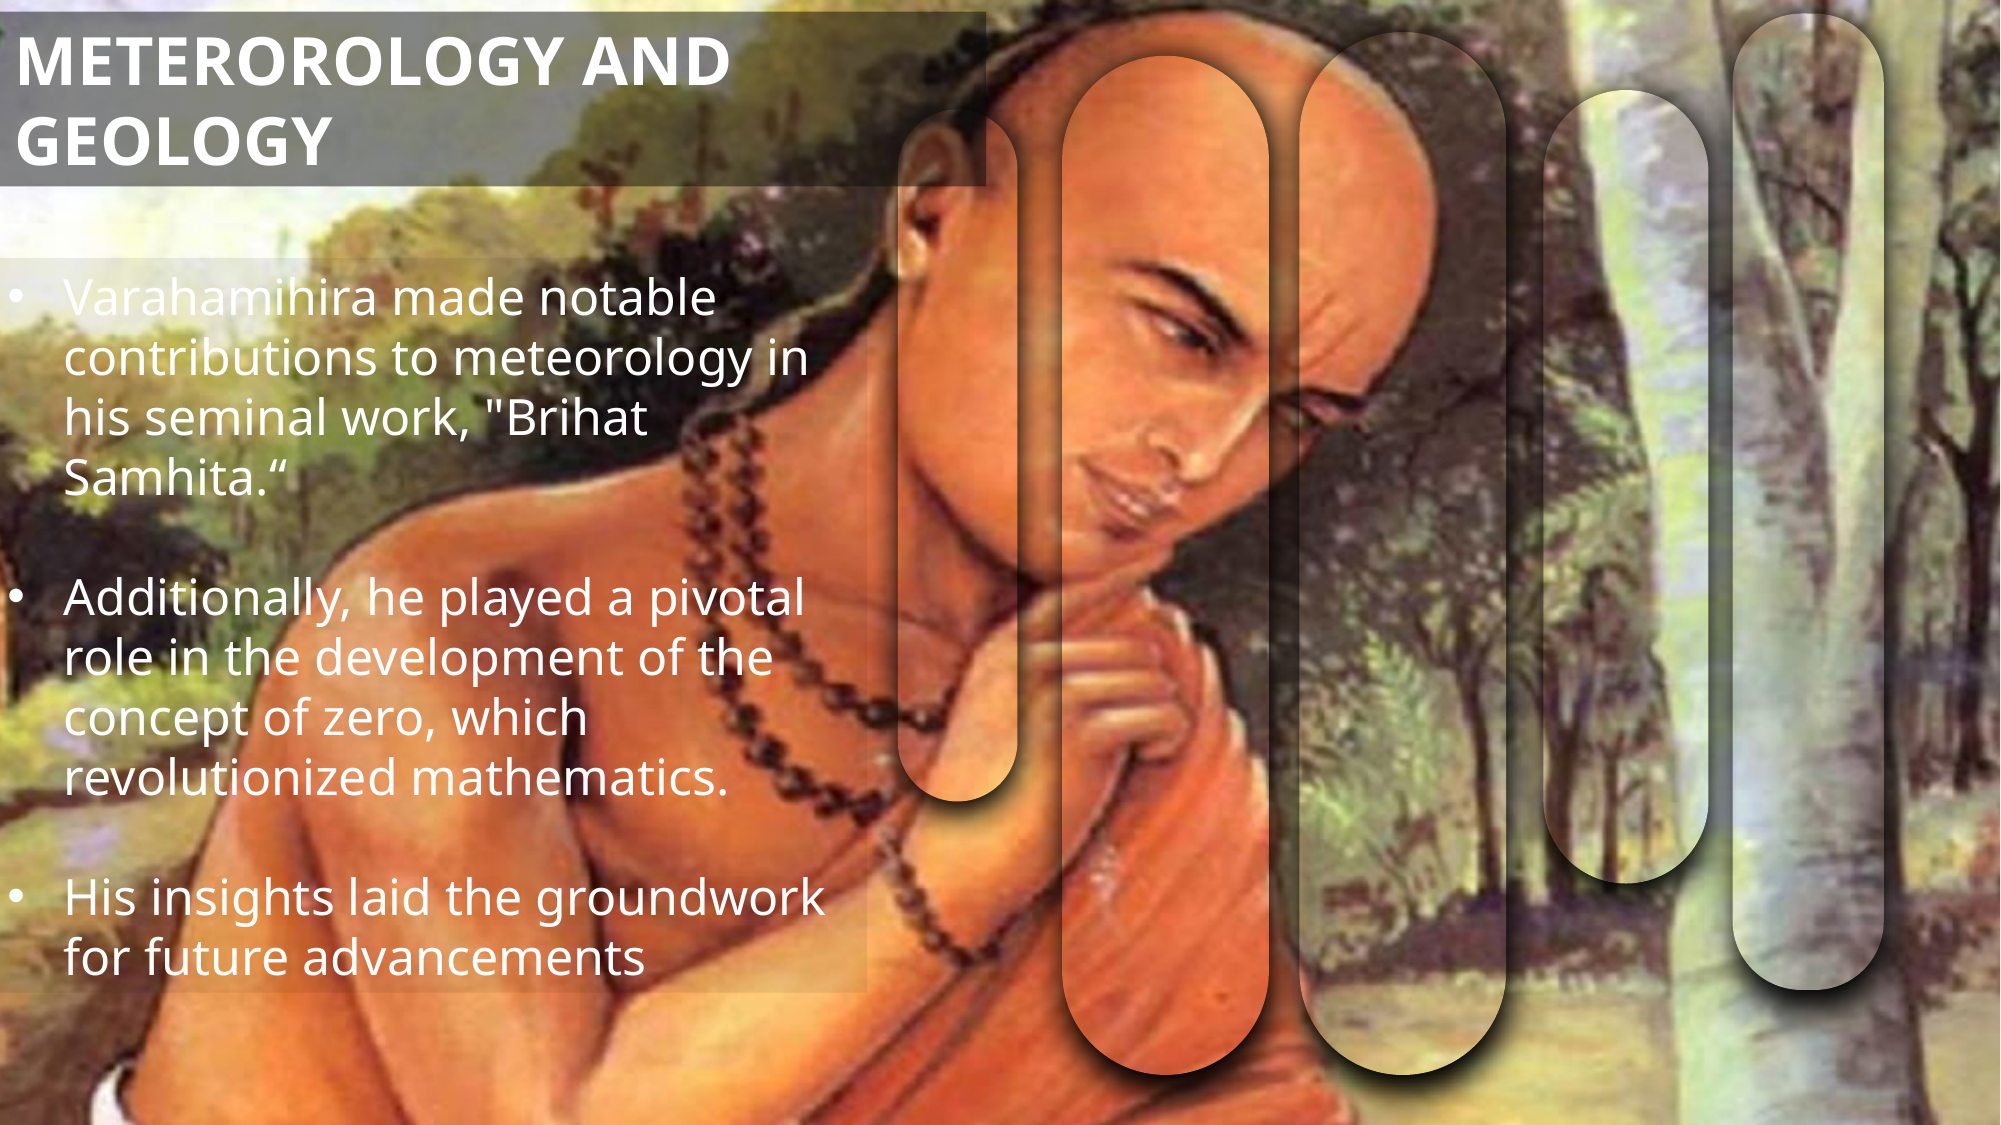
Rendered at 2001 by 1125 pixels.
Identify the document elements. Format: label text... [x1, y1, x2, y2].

text_box [896, 115, 1019, 803]
text_box [1298, 30, 1508, 1077]
text_box [1731, 12, 1885, 991]
text_box [1542, 88, 1710, 885]
text_box [1061, 54, 1270, 1076]
text_box METEROROLOGY AND GEOLOGY [0, 11, 987, 187]
picture [0, 0, 2001, 1125]
text_box Varahamihira made notable contributions to meteorology in his seminal work, "Brihat Samhita.“ Additionally, he played a pivotal role in the development of the concept of zero, which revolutionized mathematics. His insights laid the groundwork for future advancements [0, 257, 868, 993]
